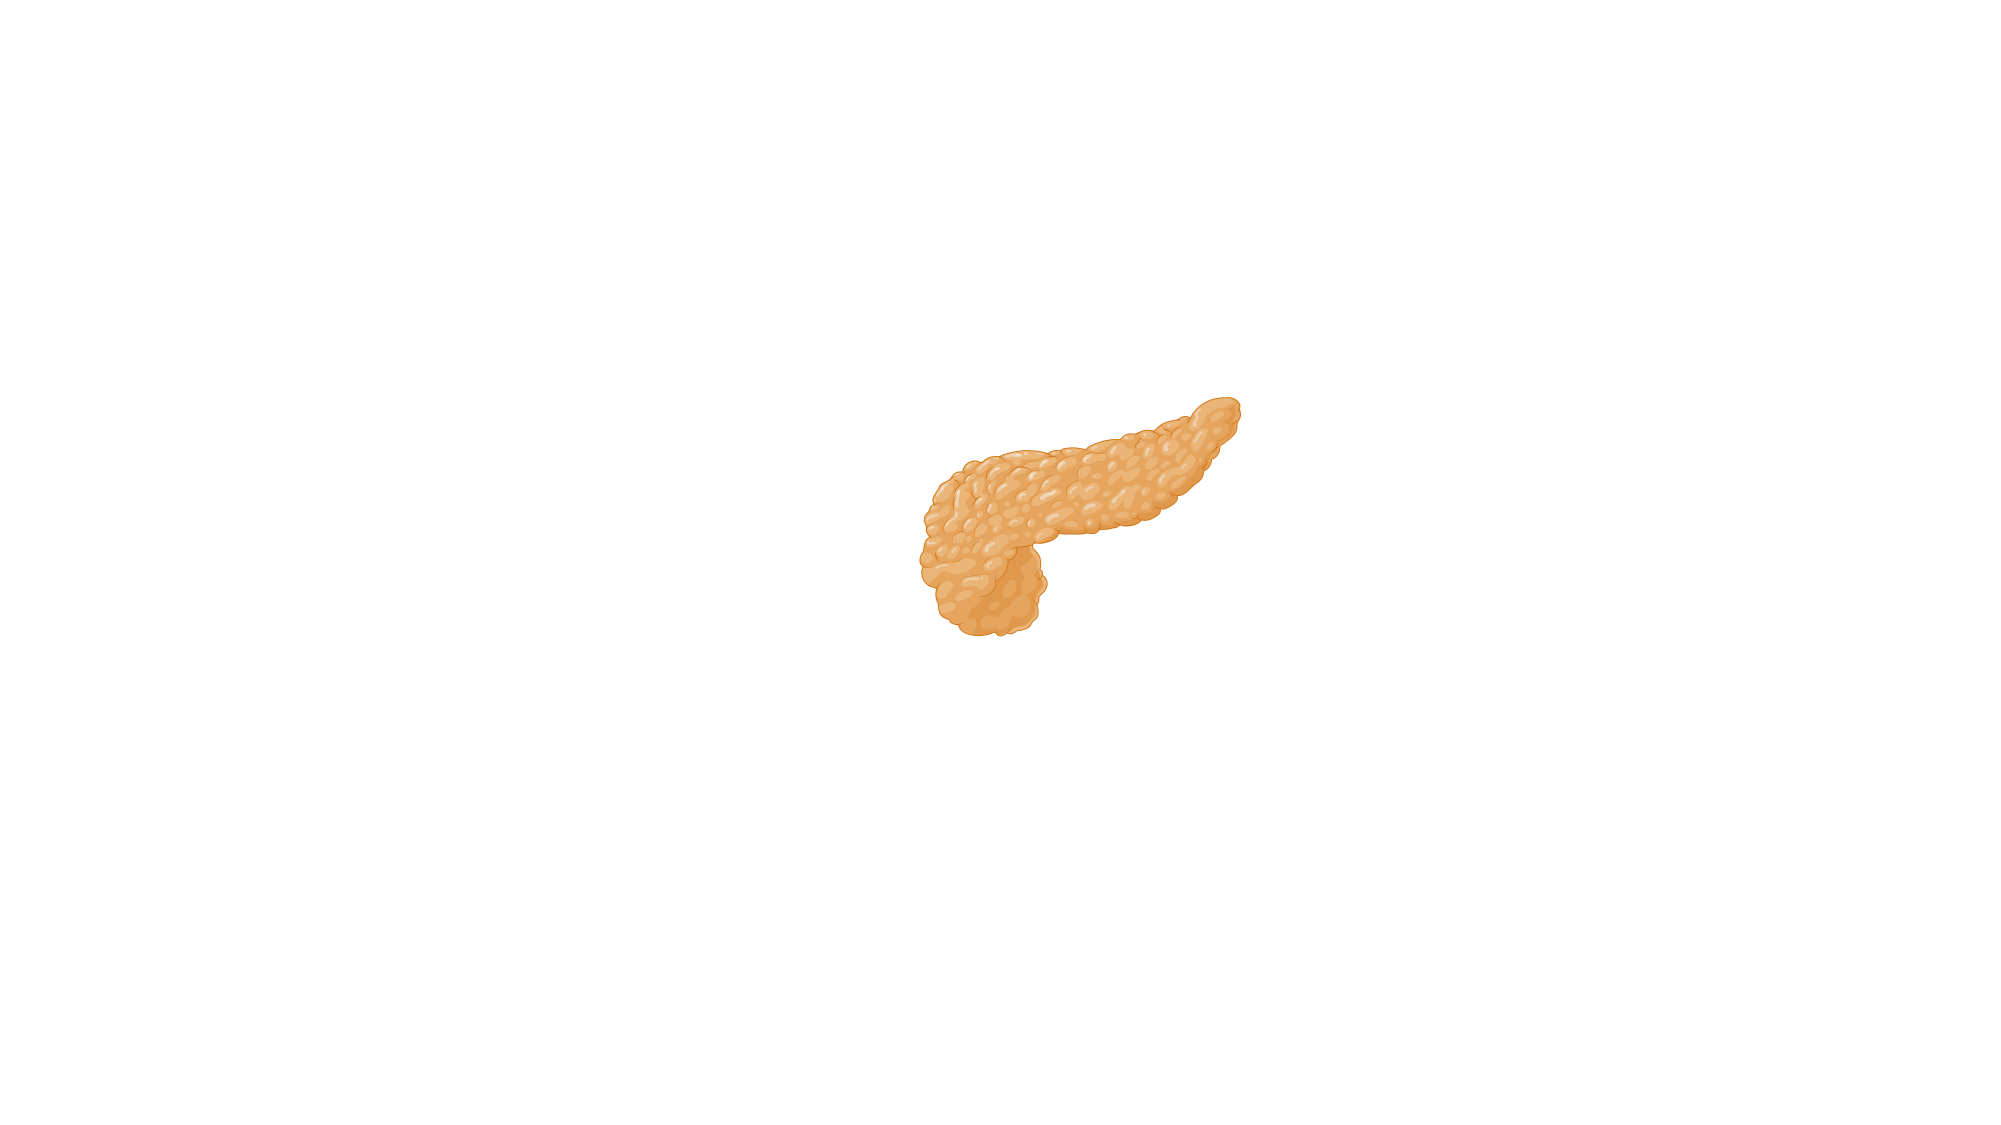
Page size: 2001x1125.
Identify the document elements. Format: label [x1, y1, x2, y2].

picture [894, 382, 1295, 677]
